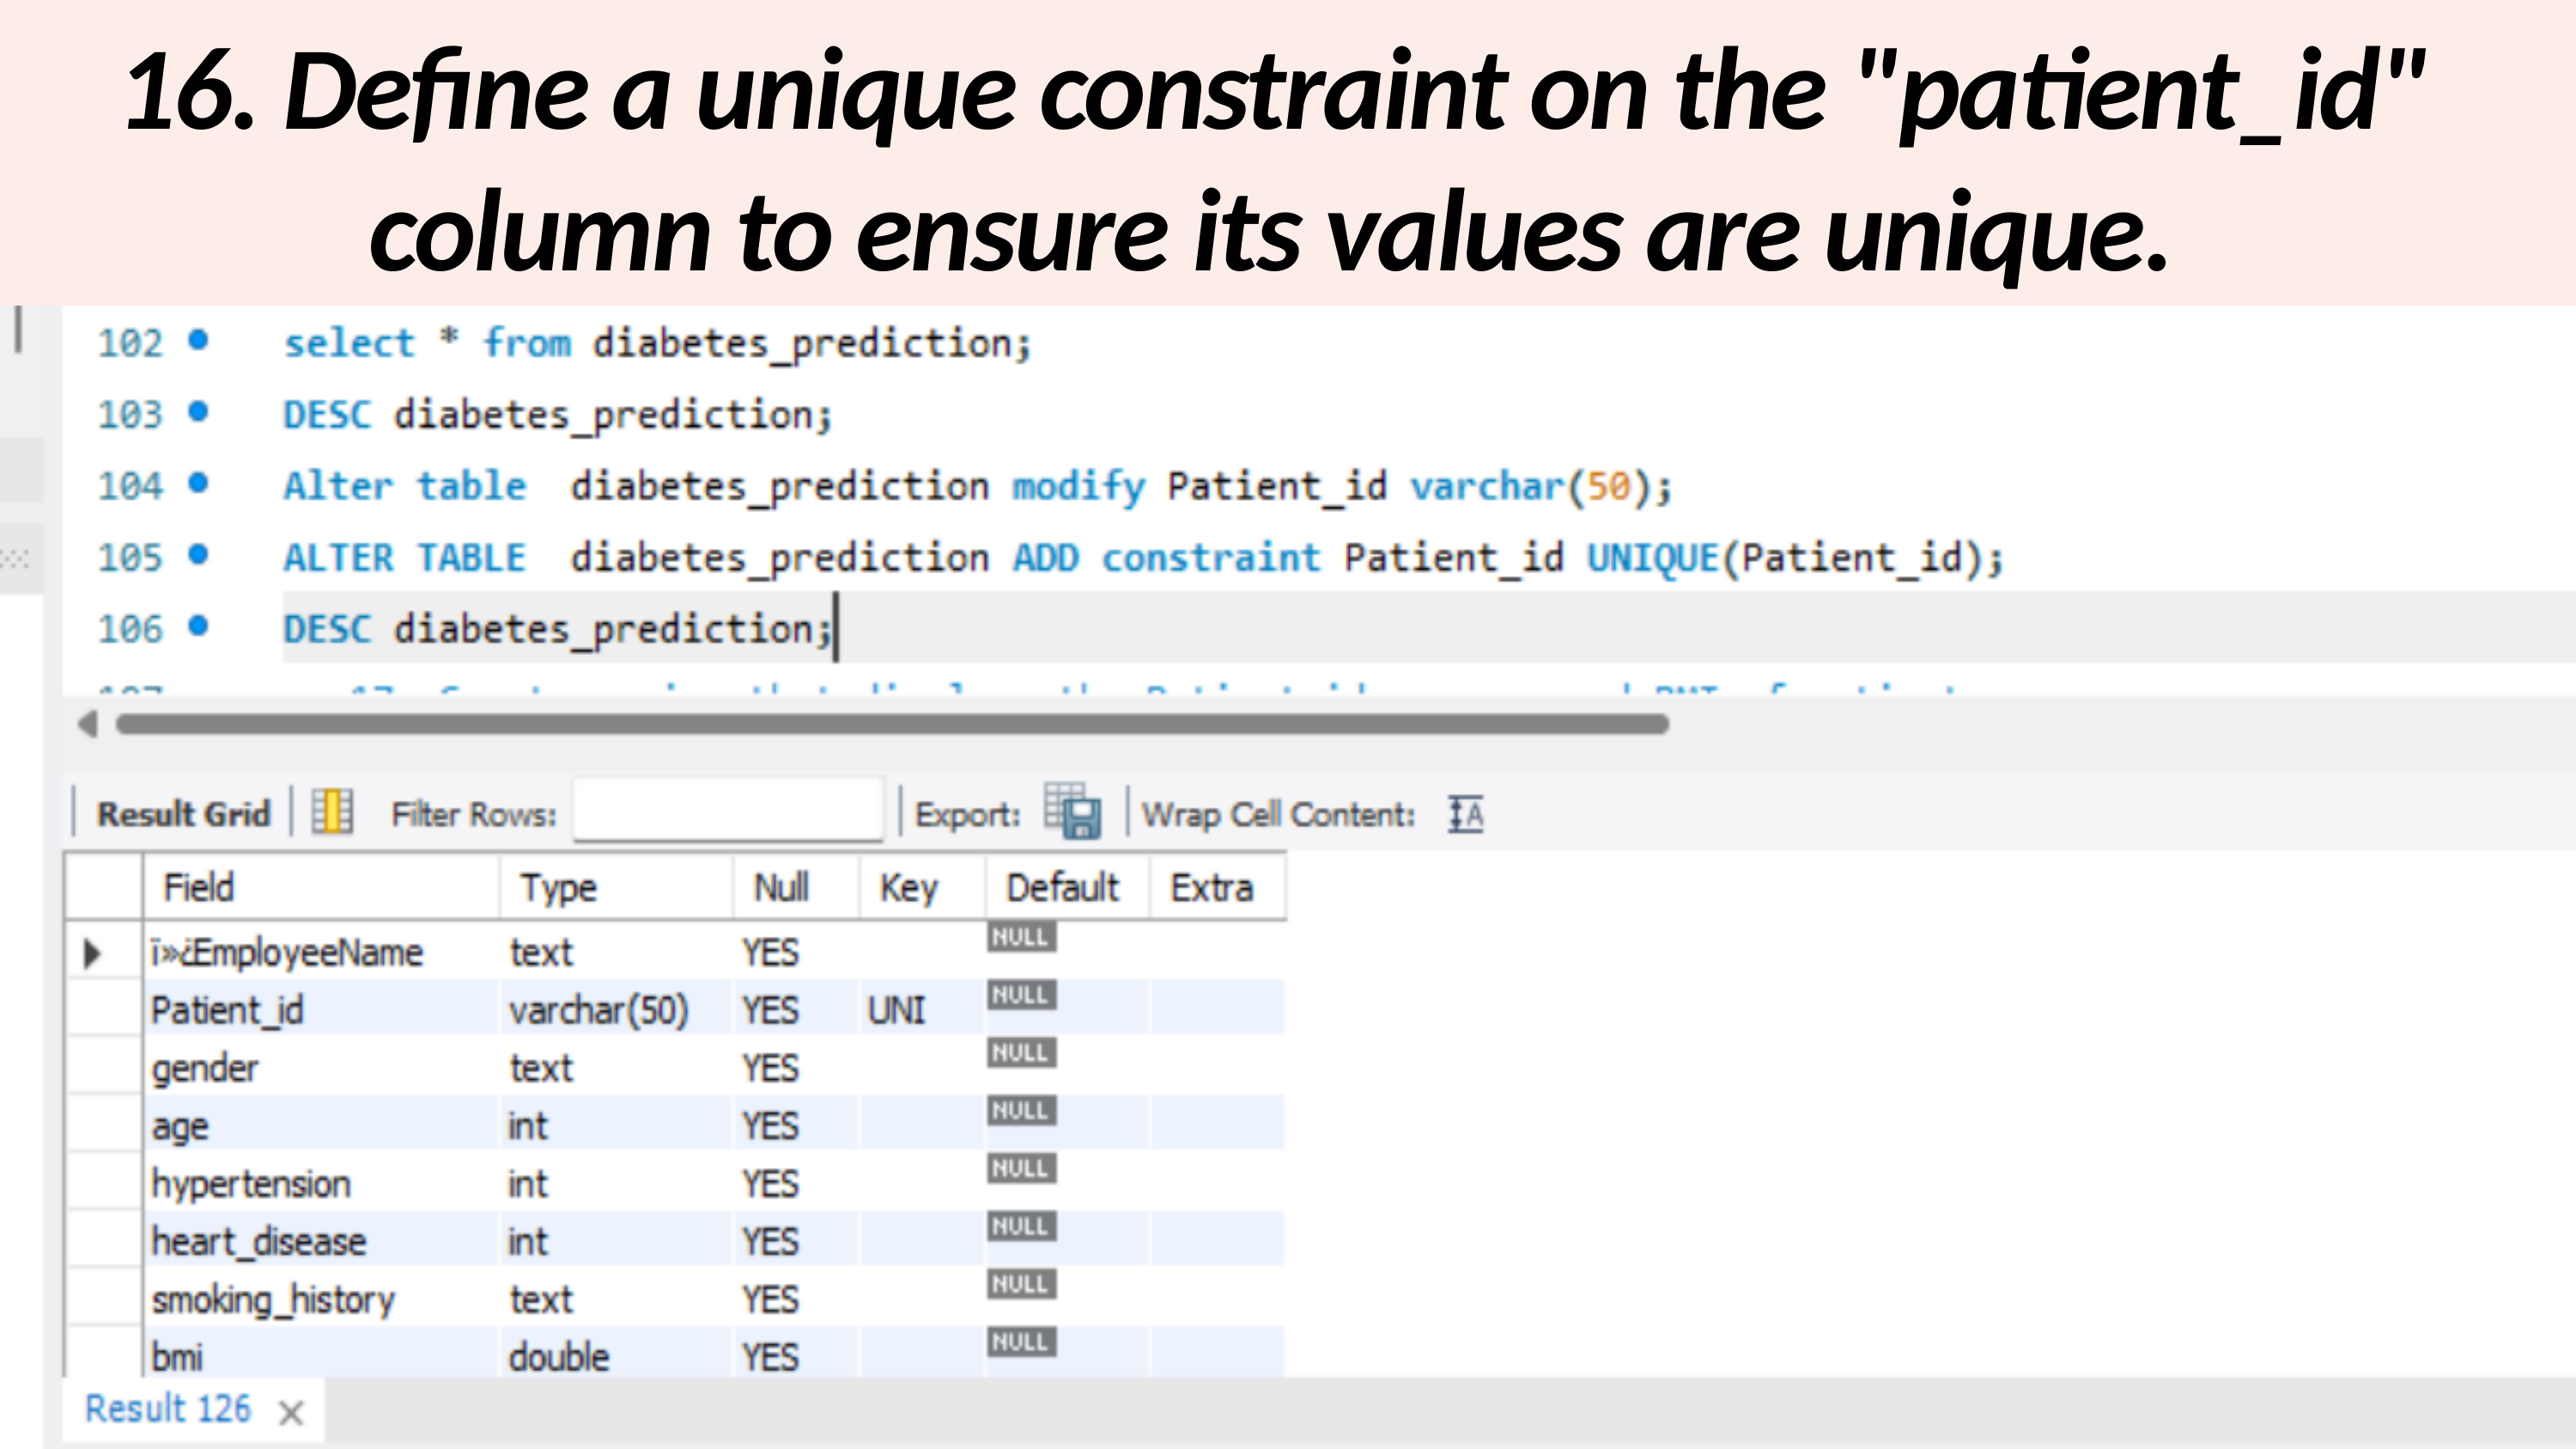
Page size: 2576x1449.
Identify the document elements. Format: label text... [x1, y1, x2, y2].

picture [0, 306, 2576, 1449]
title 16. Define a unique constraint on the "patient_id" column to ensure its values are unique. [0, 0, 2544, 302]
